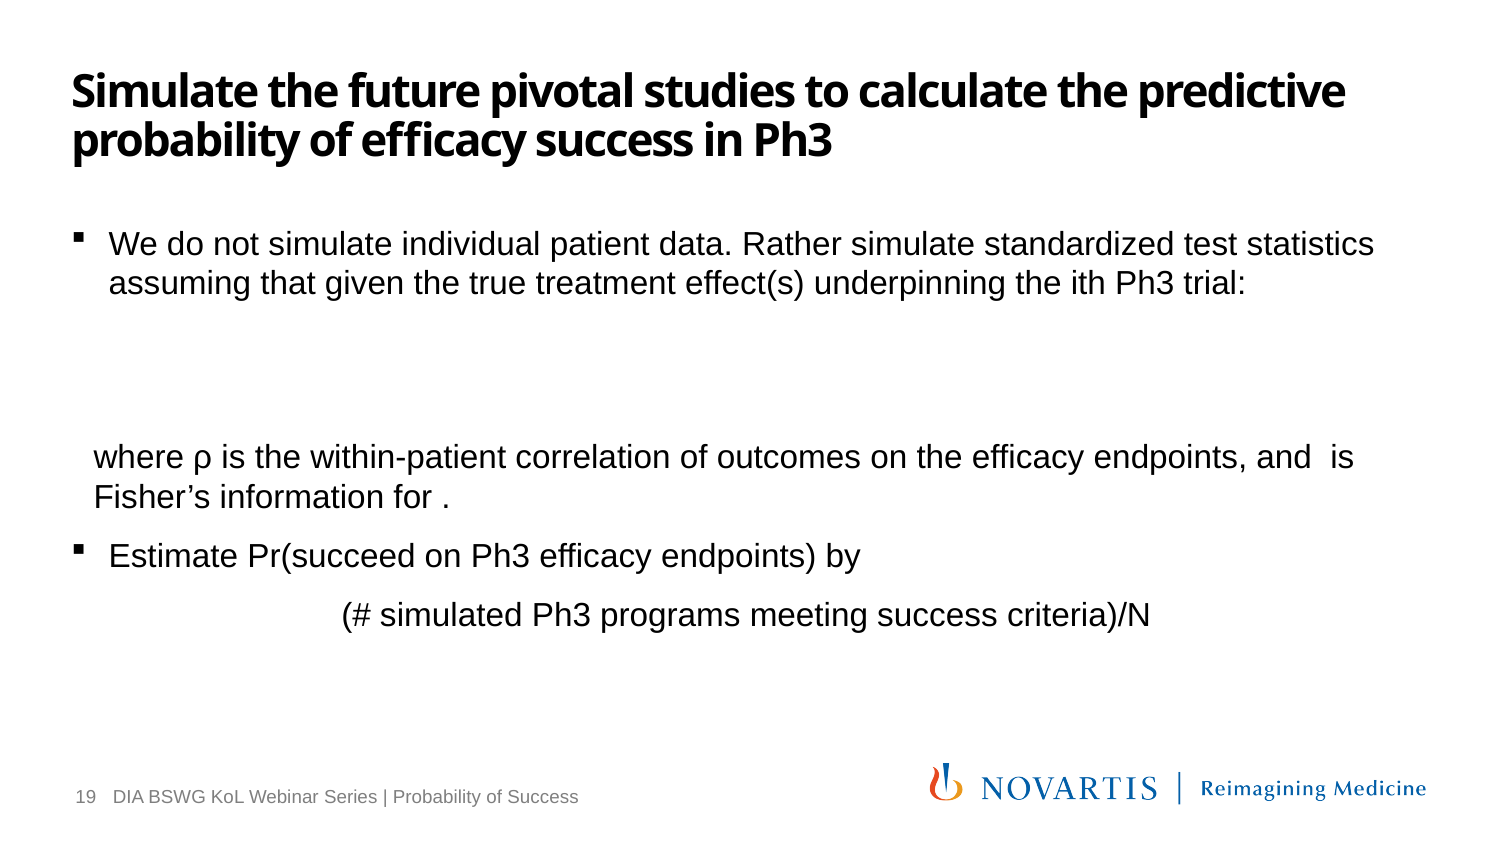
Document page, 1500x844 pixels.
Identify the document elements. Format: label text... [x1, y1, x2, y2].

slide_number 19 [75, 784, 113, 822]
footer DIA BSWG KoL Webinar Series | Probability of Success [113, 784, 735, 822]
picture [886, 733, 1469, 843]
title Simulate the future pivotal studies to calculate the predictive probability of efficacy success in Ph3 [70, 67, 1425, 186]
